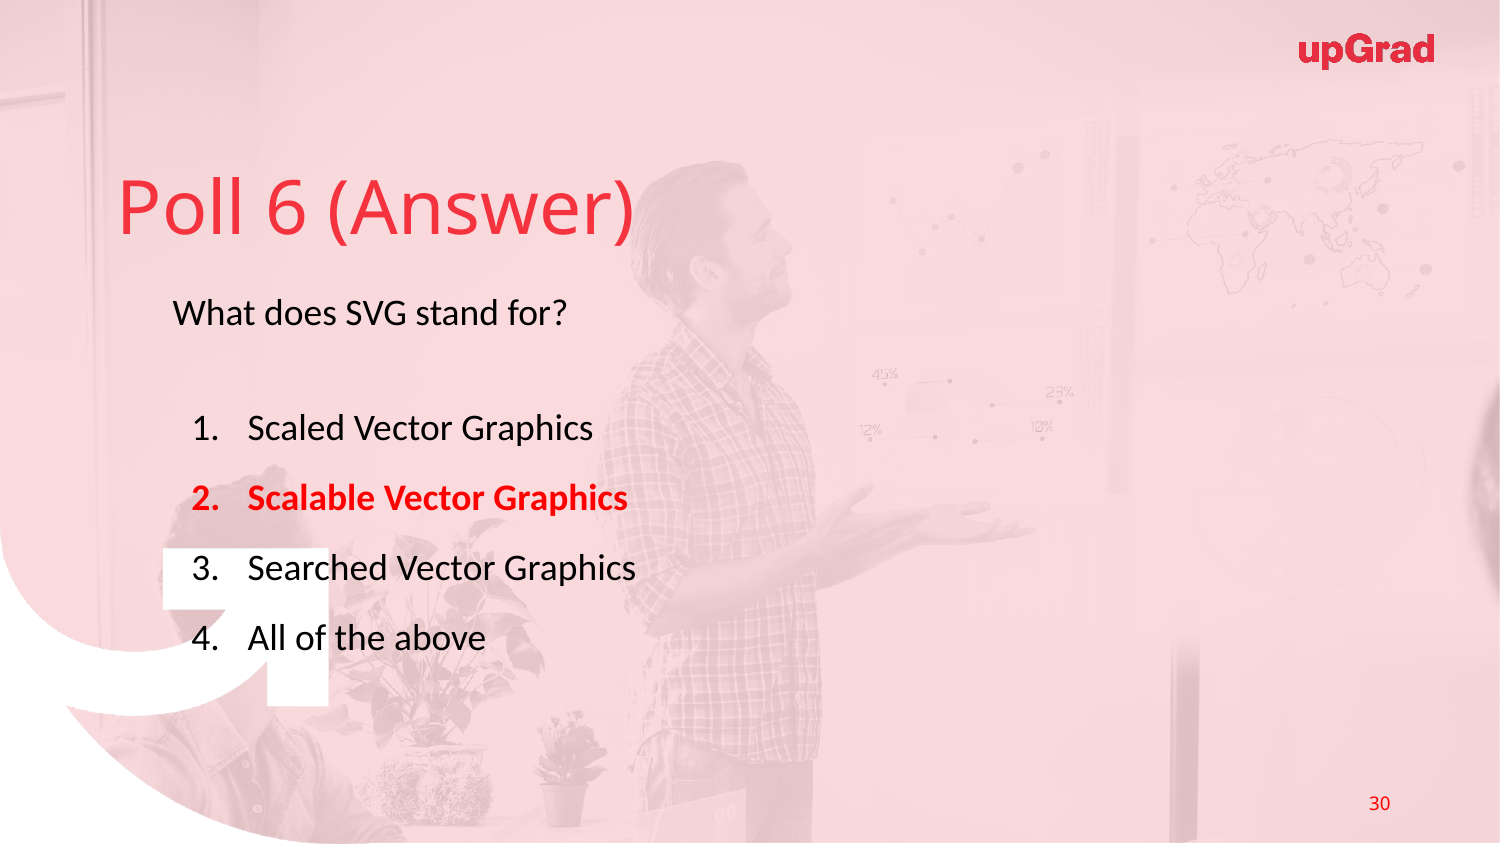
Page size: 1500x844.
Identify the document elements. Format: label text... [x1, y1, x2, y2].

text_box Poll 6 (Answer) [105, 102, 1007, 319]
slide_number 30 [1068, 782, 1406, 828]
text_box [0, 0, 1500, 844]
picture [1299, 33, 1434, 70]
text_box What does SVG stand for? Scaled Vector Graphics Scalable Vector Graphics Searched Vector Graphics All of the above [157, 280, 1153, 669]
